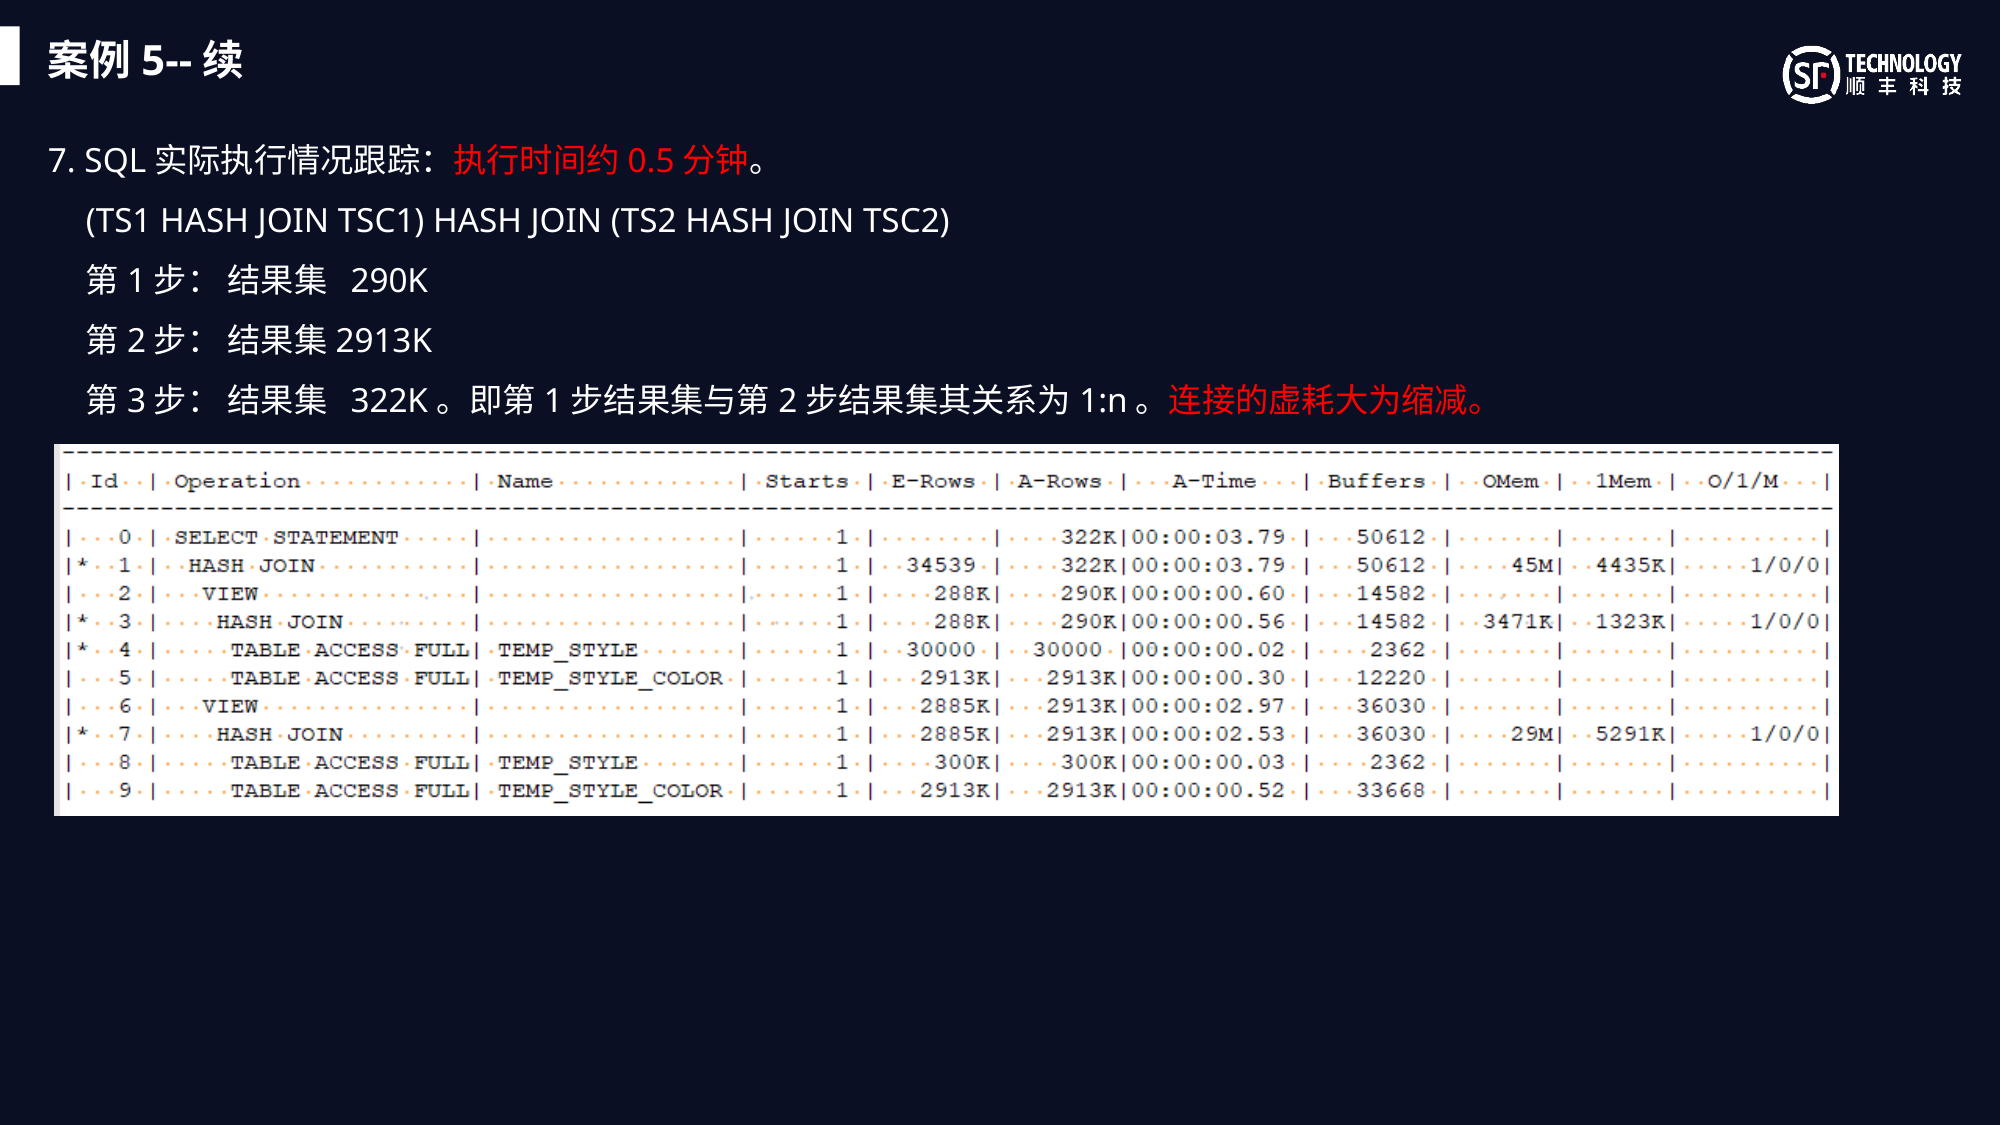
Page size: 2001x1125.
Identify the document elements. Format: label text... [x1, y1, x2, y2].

text_box 7. SQL实际执行情况跟踪：执行时间约0.5分钟。 (TS1 HASH JOIN TSC1) HASH JOIN (TS2 HASH JOIN TSC2) 第1步： 结果集 290K 第2步： 结果集2913K 第3步： 结果集 322K。即第1步结果集与第2步结果集其关系为1:n。连接的虚耗大为缩减。 [33, 111, 1933, 427]
picture [1765, 0, 1979, 149]
text_box [0, 26, 20, 86]
text_box 案例5--续 [33, 26, 894, 92]
picture [54, 444, 1839, 816]
